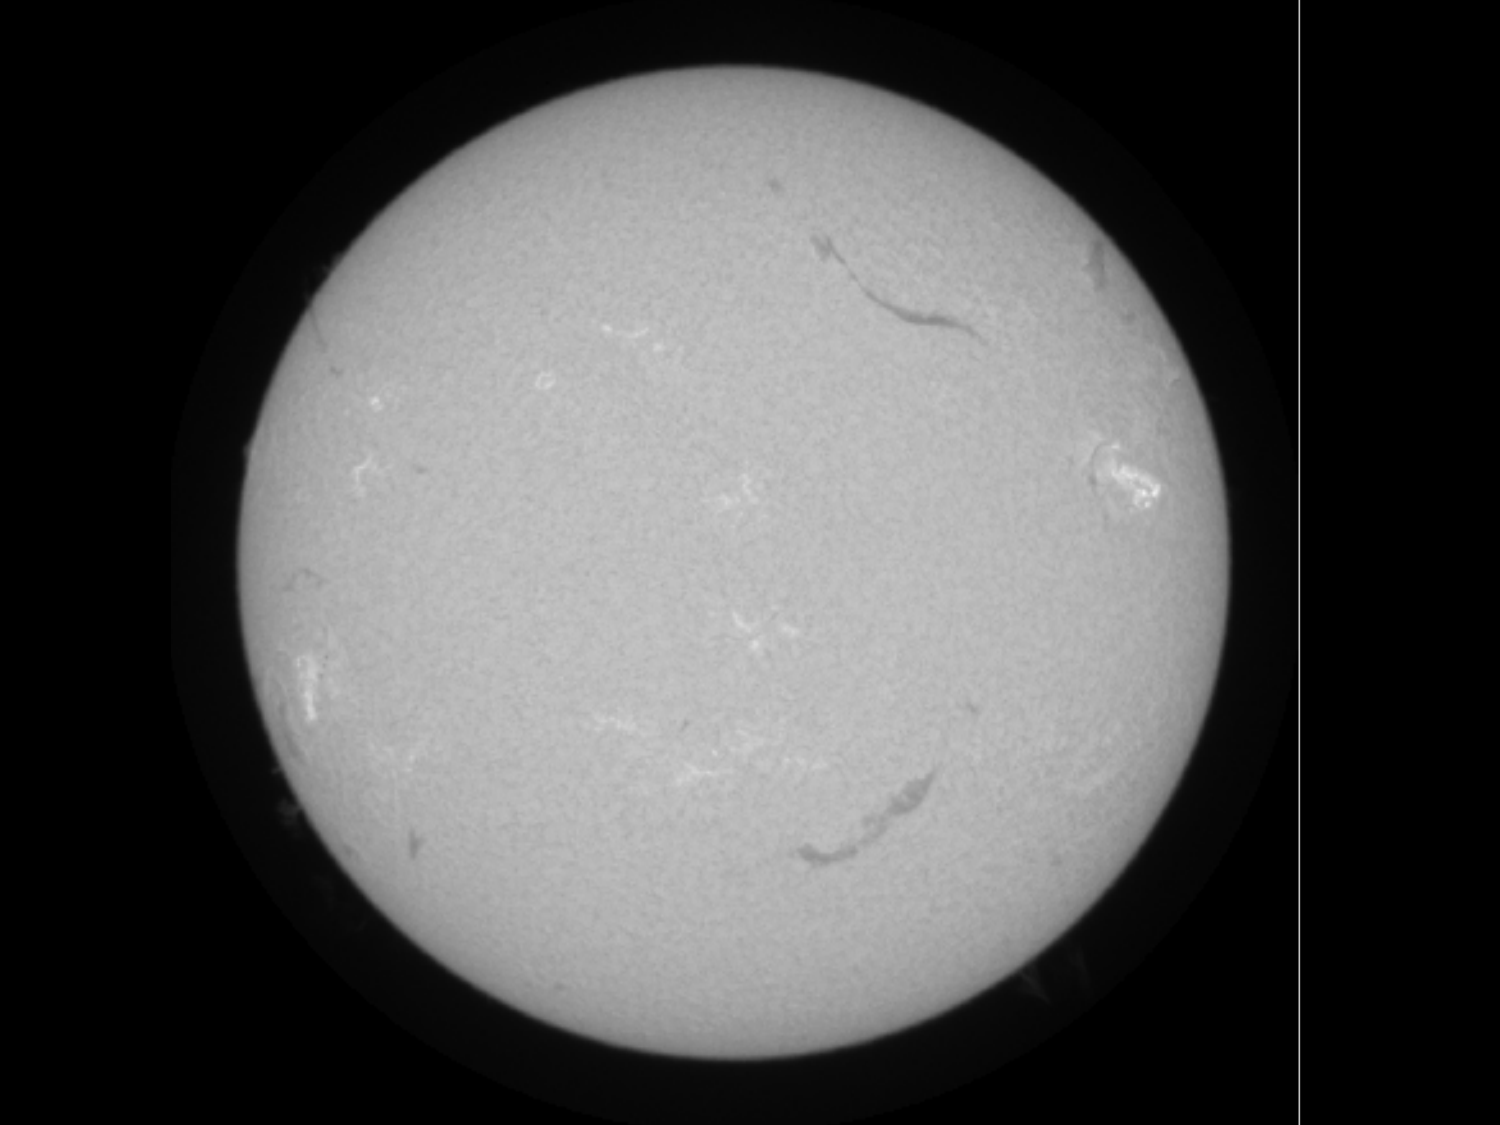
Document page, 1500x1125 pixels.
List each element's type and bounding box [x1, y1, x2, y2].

picture [170, 0, 1301, 1125]
